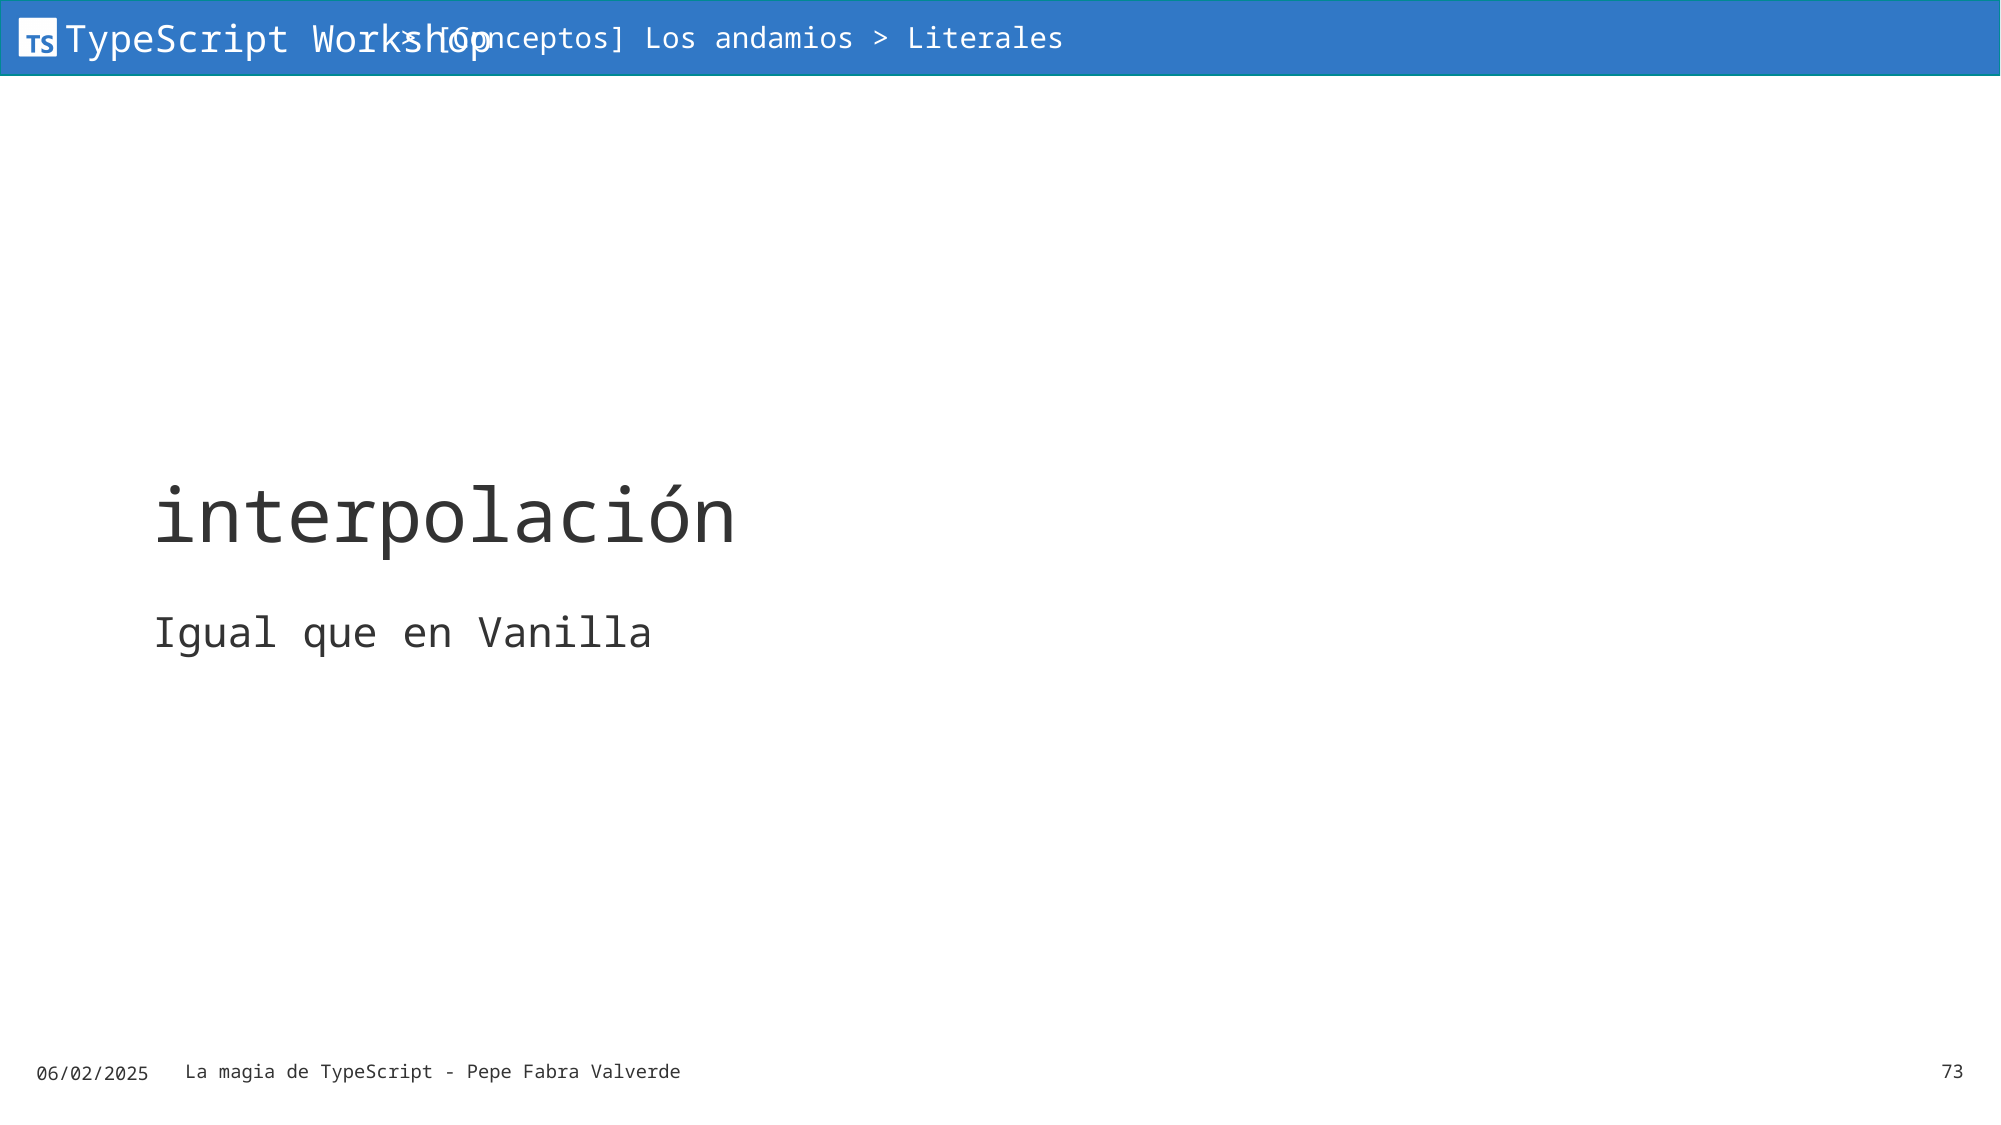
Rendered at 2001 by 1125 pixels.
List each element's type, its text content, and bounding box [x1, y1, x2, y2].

slide_number 73 [1528, 1042, 1979, 1103]
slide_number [21, 1042, 165, 1103]
list Igual que en Vanilla [137, 593, 1863, 1015]
picture [16, 15, 59, 59]
title interpolación [137, 171, 1863, 565]
text_box > [Conceptos] Los andamios > Literales [385, 11, 1886, 62]
footer La magia de TypeScript - Pepe Fabra Valverde [170, 1042, 846, 1103]
